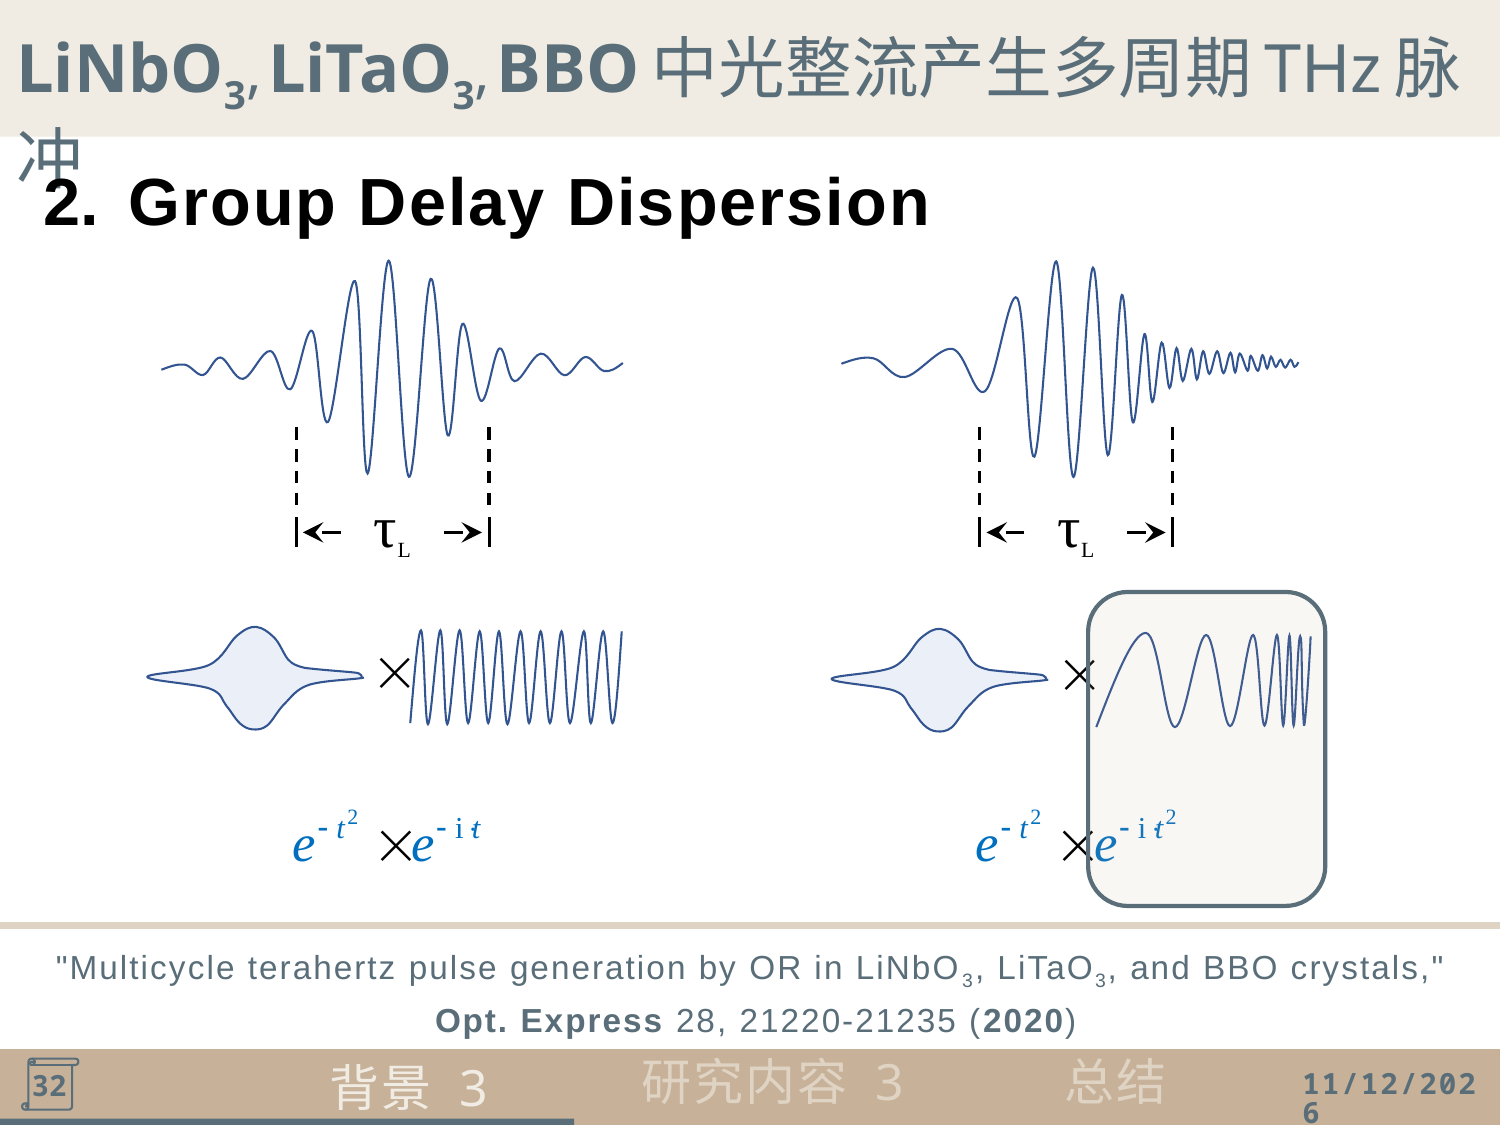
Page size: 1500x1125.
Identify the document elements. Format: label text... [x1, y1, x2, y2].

text_box 总结 [1036, 1042, 1195, 1118]
text_box [146, 625, 365, 731]
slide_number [1287, 1054, 1500, 1115]
text_box [841, 260, 1300, 427]
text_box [1053, 652, 1097, 701]
slide_number 32 [9, 1068, 89, 1107]
text_box [0, 1118, 575, 1125]
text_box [296, 427, 490, 570]
text_box 背景 3 [312, 1036, 505, 1124]
text_box 研究内容 3 [625, 1042, 920, 1118]
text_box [284, 794, 491, 876]
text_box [967, 794, 1193, 876]
text_box [830, 627, 1049, 733]
text_box LiNbO3, LiTaO3, BBO 中光整流产生多周期 THz 脉冲 [1, 18, 1500, 205]
text_box "Multicycle terahertz pulse generation by OR in LiNbO3, LiTaO3, and BBO crystals," Opt. Express 28, 21220-21235 (2020) [0, 939, 1500, 1037]
text_box [409, 628, 623, 727]
text_box [161, 259, 624, 427]
text_box Group Delay Dispersion [28, 135, 968, 247]
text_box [979, 427, 1173, 570]
text_box [1087, 590, 1327, 907]
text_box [369, 650, 412, 699]
